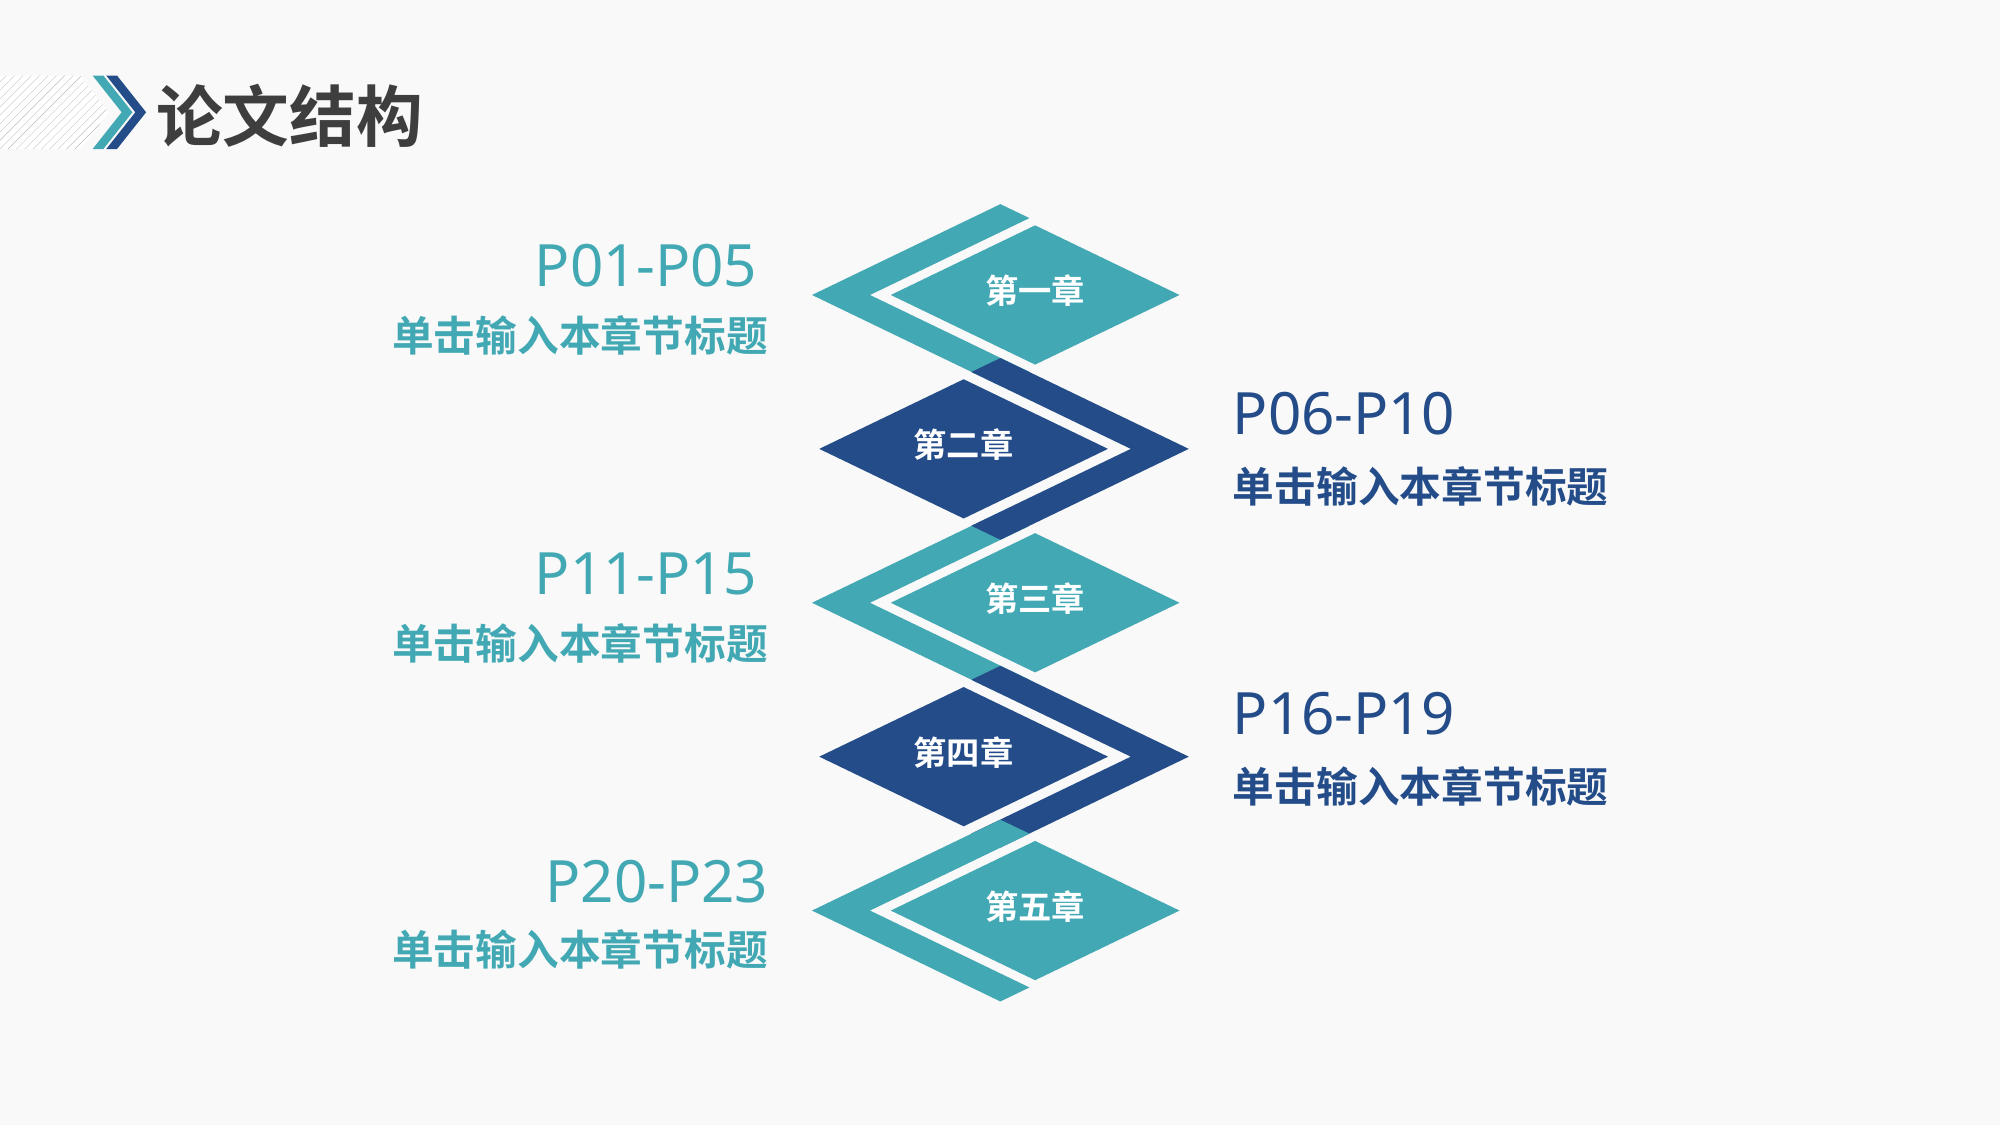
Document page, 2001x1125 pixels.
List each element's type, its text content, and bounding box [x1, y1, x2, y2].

text_box 单击输入本章节标题 [1232, 460, 1706, 511]
text_box 单击输入本章节标题 [331, 923, 768, 974]
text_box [811, 511, 1180, 694]
title 论文结构 [140, 82, 882, 158]
text_box 单击输入本章节标题 [331, 310, 768, 361]
text_box P06-P10 [1232, 376, 1466, 447]
text_box P20-P23 [469, 844, 768, 915]
text_box P11-P15 [469, 536, 768, 607]
text_box 单击输入本章节标题 [331, 617, 768, 668]
text_box P16-P19 [1232, 676, 1466, 747]
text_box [819, 358, 1189, 540]
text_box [811, 204, 1180, 386]
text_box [819, 665, 1189, 848]
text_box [811, 819, 1180, 1002]
text_box P01-P05 [469, 228, 768, 299]
text_box 单击输入本章节标题 [1232, 760, 1706, 811]
